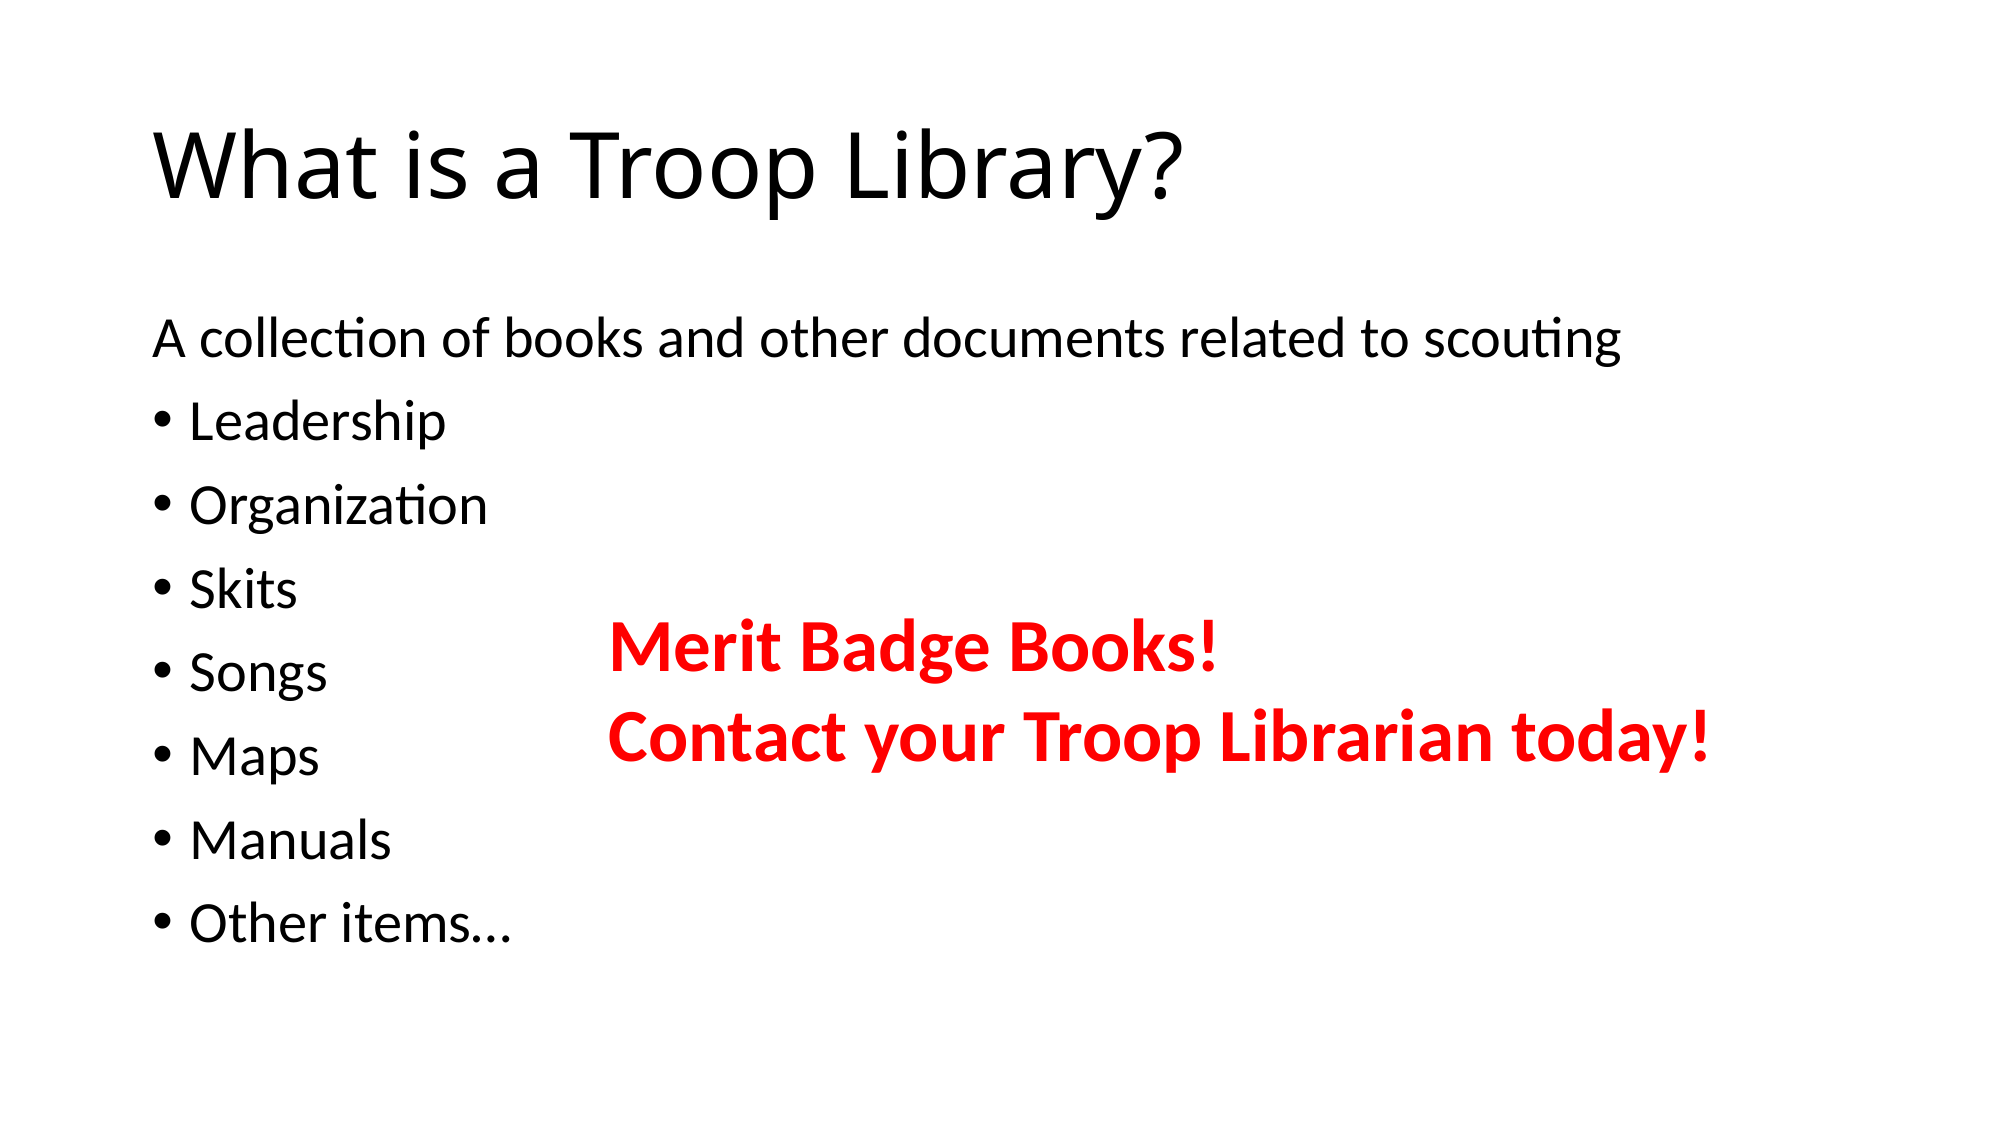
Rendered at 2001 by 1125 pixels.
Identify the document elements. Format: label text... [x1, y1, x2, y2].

text_box Merit Badge Books! Contact your Troop Librarian today! [593, 589, 2000, 829]
title What is a Troop Library? [137, 59, 1863, 278]
list A collection of books and other documents related to scouting Leadership Organization Skits Songs Maps Manuals Other items… [137, 299, 1863, 1014]
